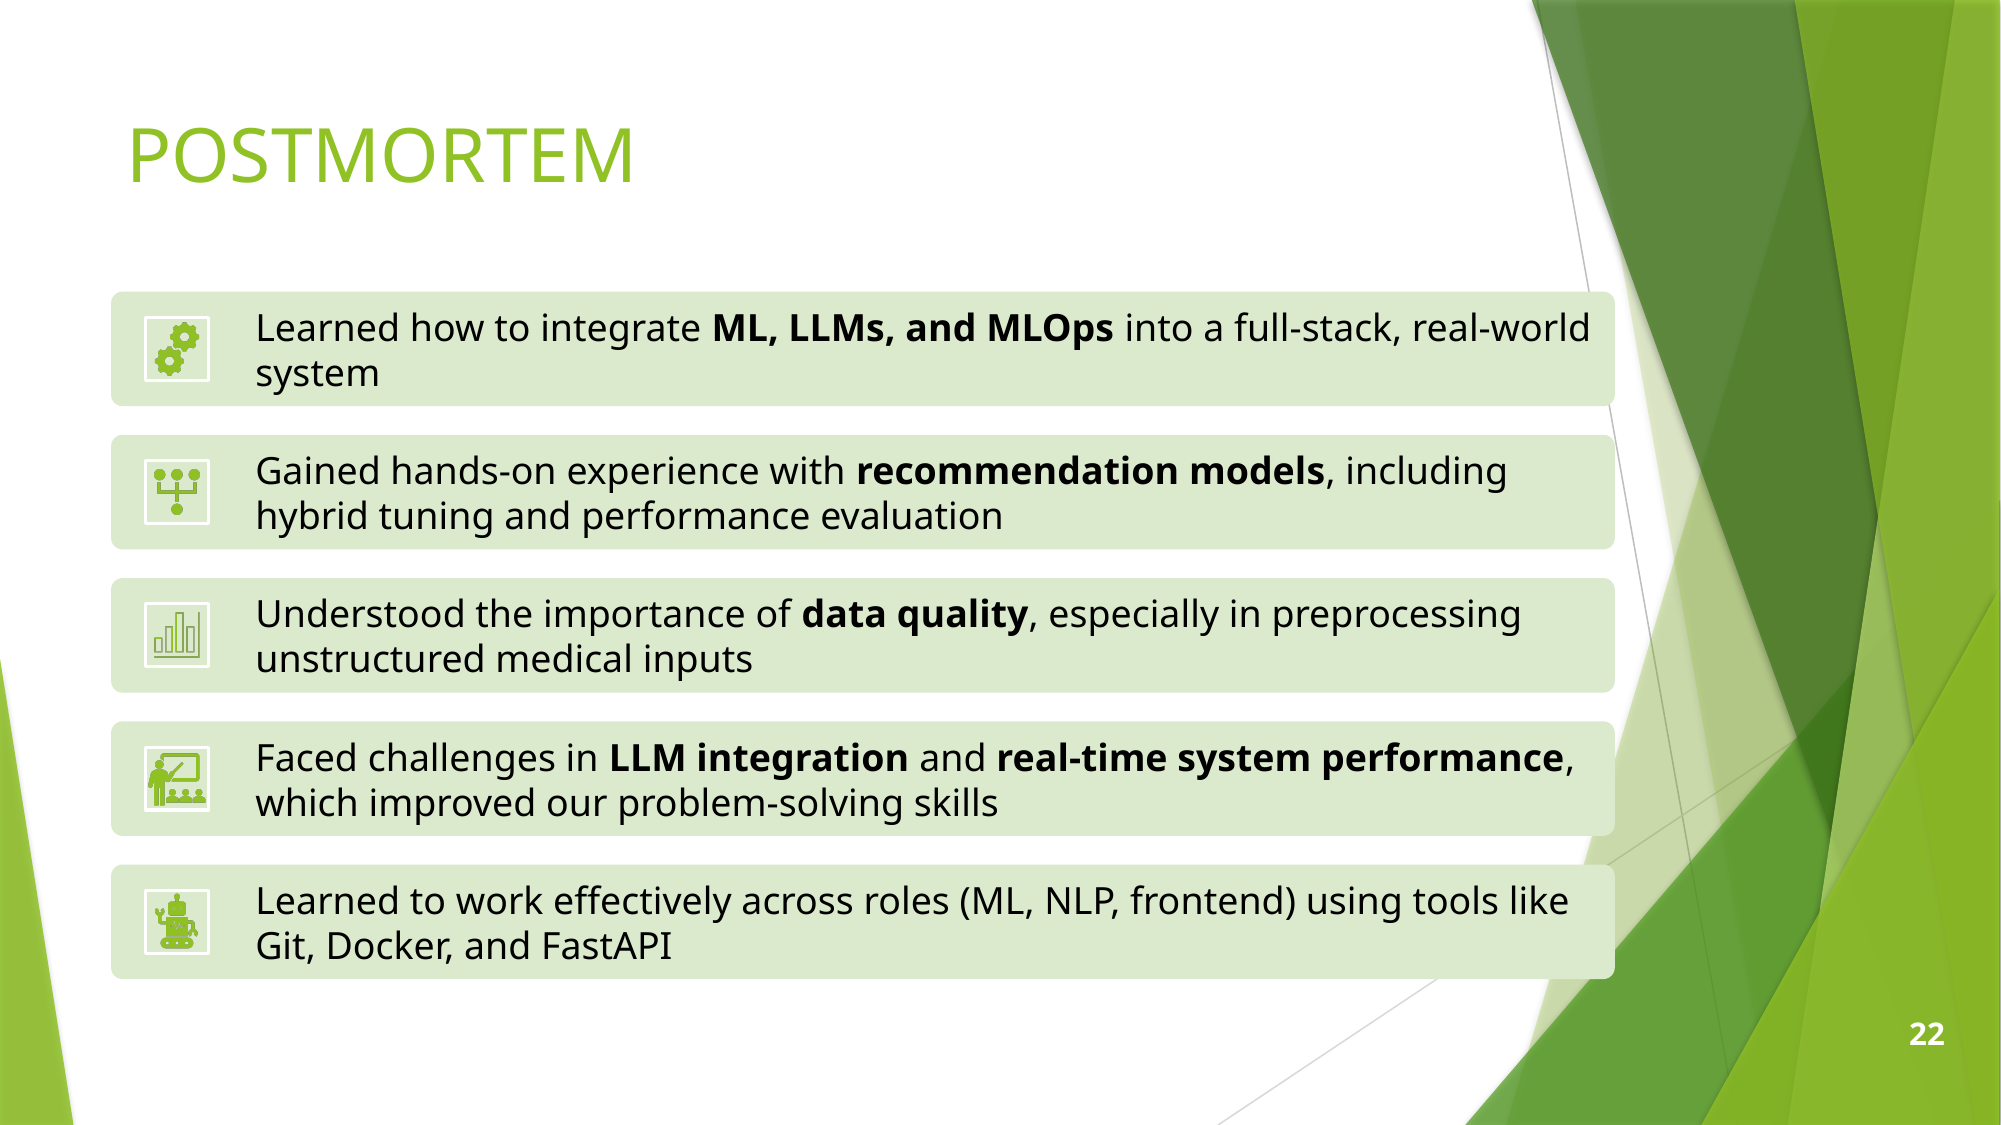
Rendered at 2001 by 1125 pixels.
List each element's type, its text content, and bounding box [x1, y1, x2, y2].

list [110, 290, 1616, 981]
title POSTMORTEM [111, 99, 1522, 289]
text_box 22 [1779, 960, 1961, 1112]
